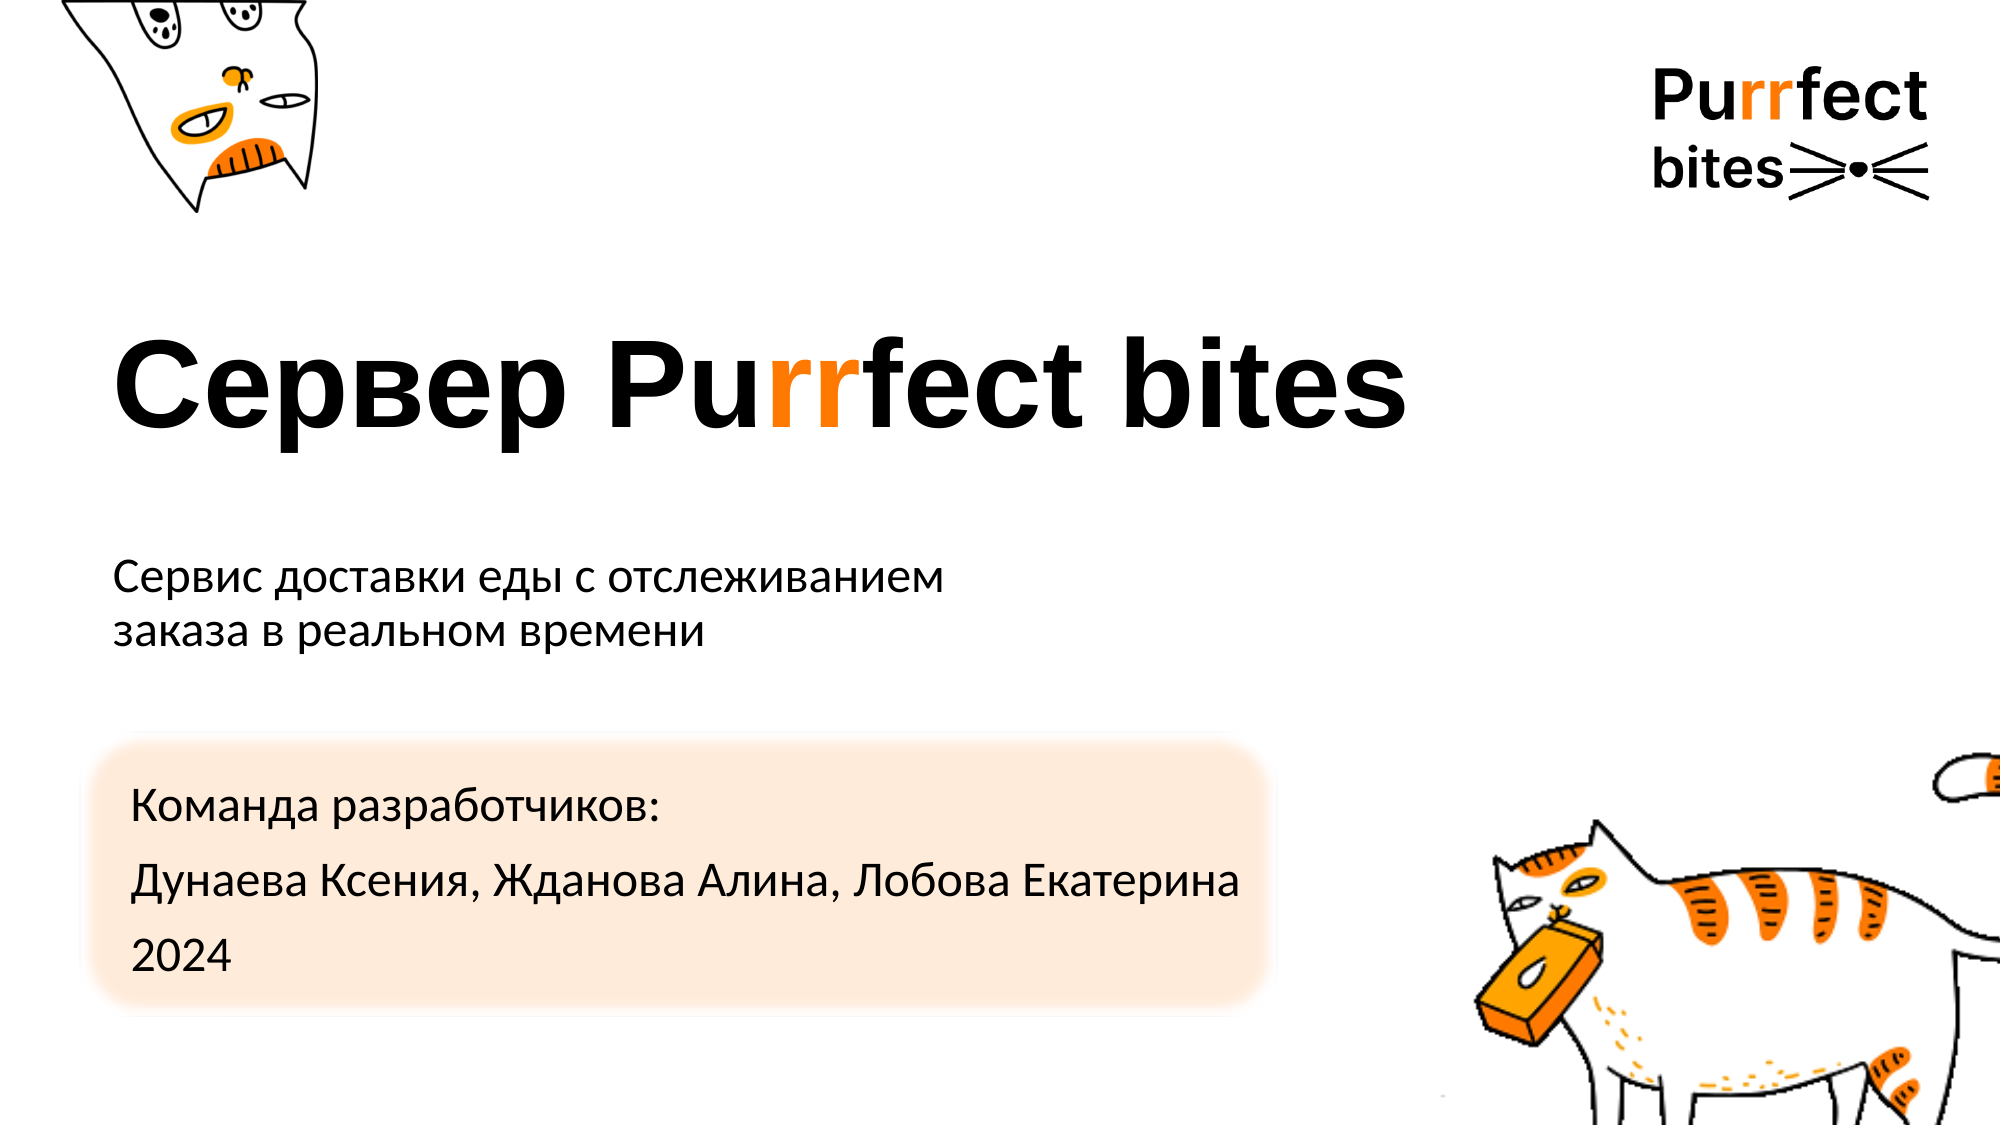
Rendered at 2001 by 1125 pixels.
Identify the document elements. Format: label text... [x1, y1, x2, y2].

title Сервер Purrfect bites [97, 304, 1444, 463]
text_box [99, 751, 1259, 998]
picture [1649, 51, 1950, 209]
picture [61, 0, 318, 213]
subtitle Сервис доставки еды с отслеживанием заказа в реальном времени [150, 805, 1245, 945]
title Сервер Purrfect bites [135, 790, 1259, 960]
subtitle Сервис доставки еды с отслеживанием заказа в реальном времени [97, 541, 967, 653]
text_box Команда разработчиков: Дунаева Ксения, Жданова Алина, Лобова Екатерина 2024 [166, 821, 1229, 929]
title Главная страница [97, 749, 1262, 1001]
picture [1360, 674, 2000, 1125]
